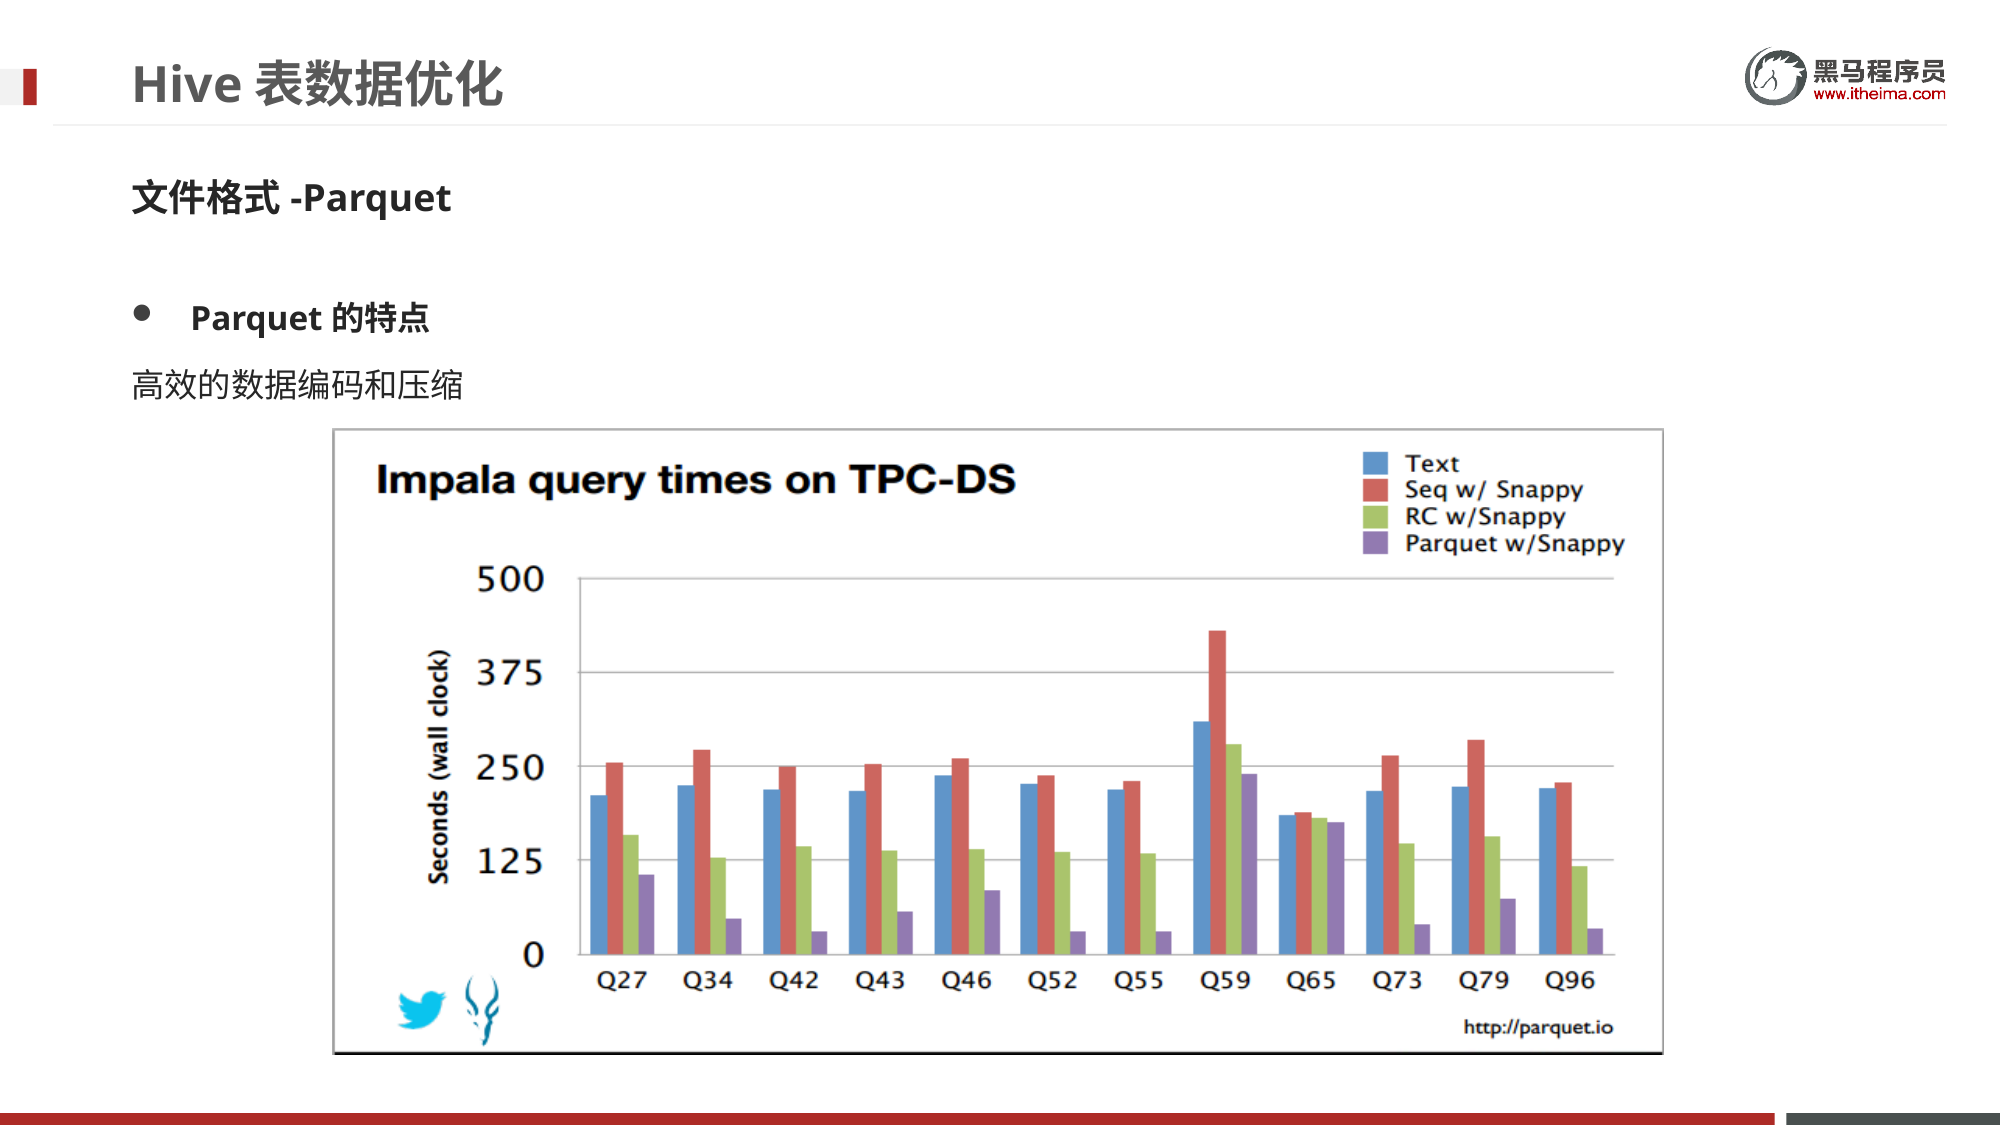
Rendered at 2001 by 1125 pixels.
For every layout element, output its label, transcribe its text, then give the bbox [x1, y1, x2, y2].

picture [1744, 46, 1946, 106]
list 文件格式-Parquet [116, 154, 1880, 239]
list Parquet的特点 高效的数据编码和压缩 [116, 270, 1880, 963]
picture [332, 428, 1664, 1055]
title Hive表数据优化 [116, 40, 1556, 125]
